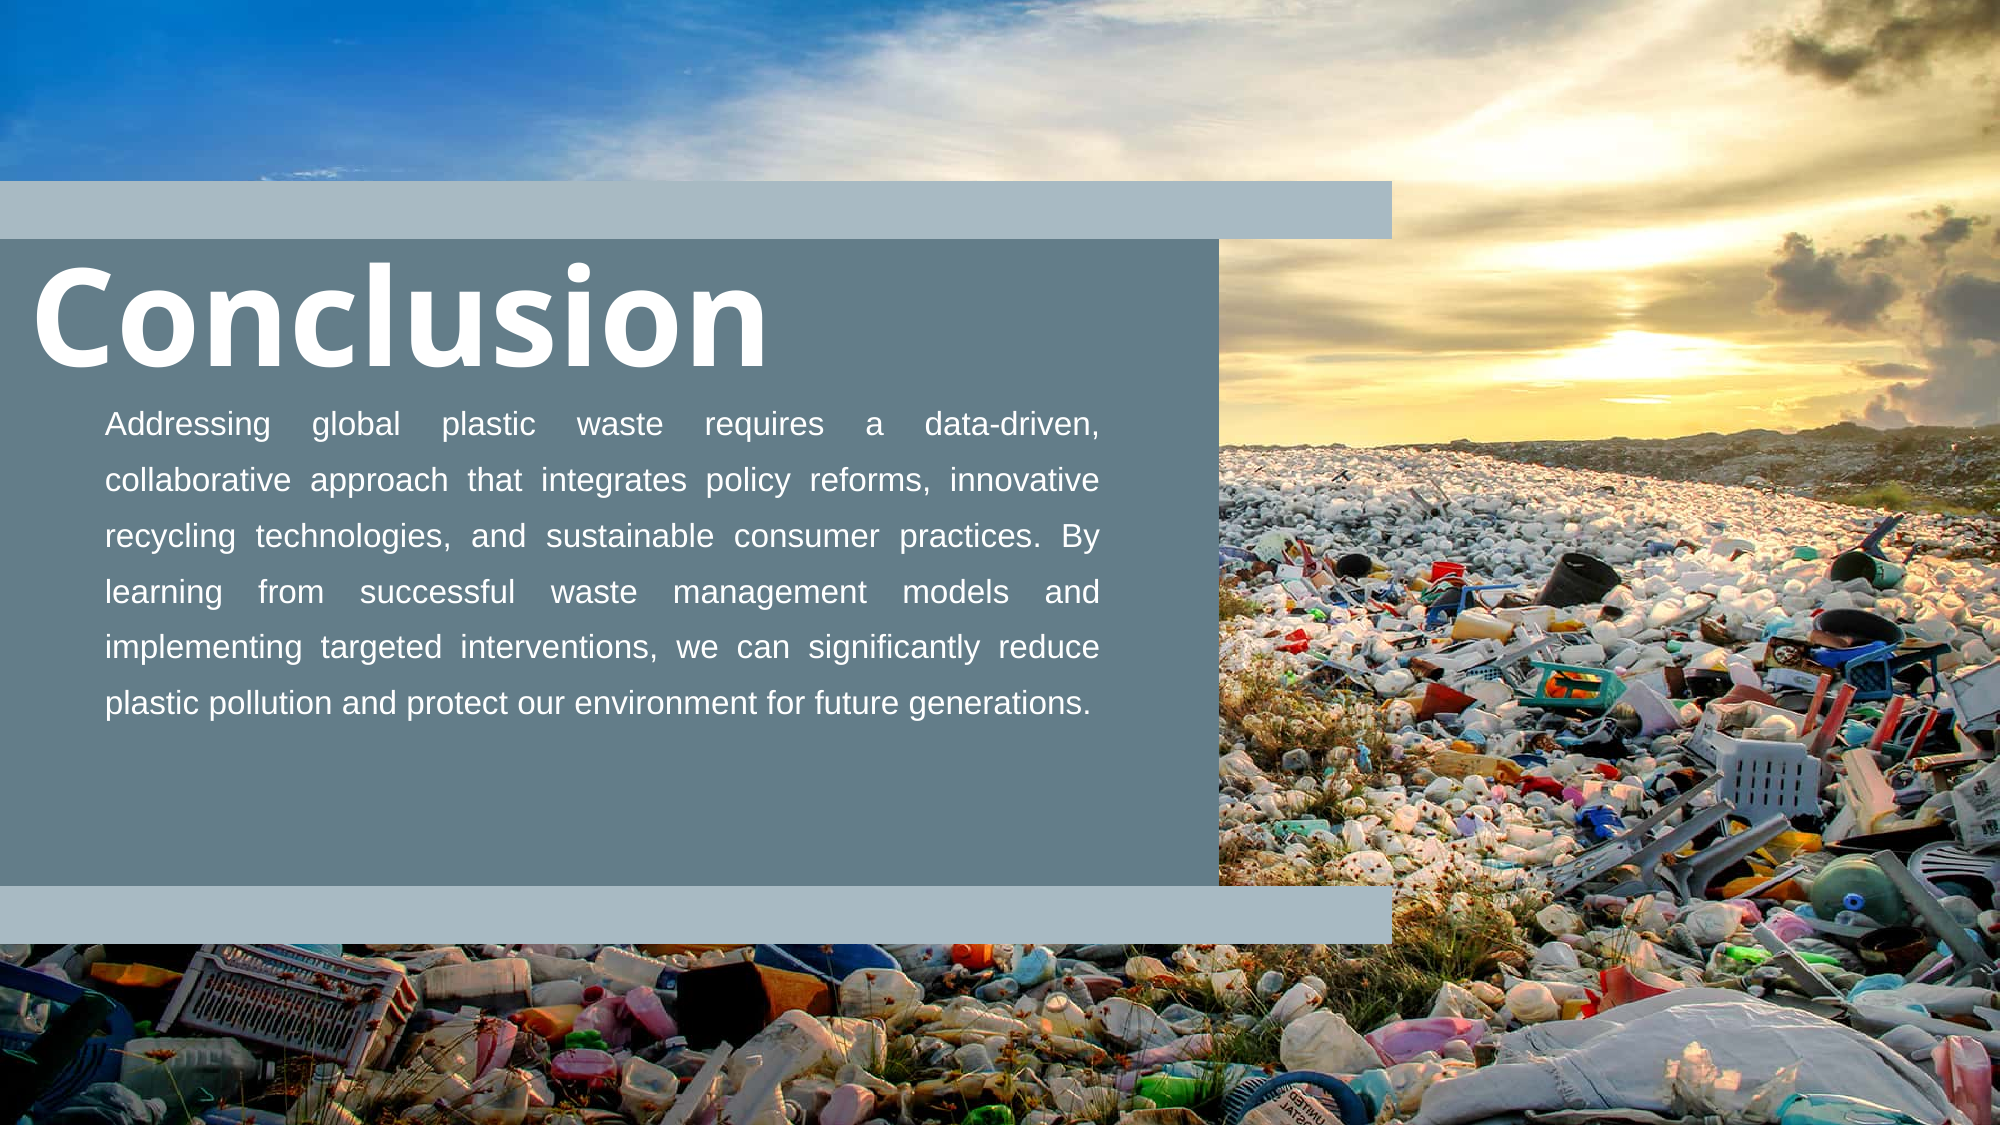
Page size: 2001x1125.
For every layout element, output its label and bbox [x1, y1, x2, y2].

picture [0, 0, 2000, 1125]
text_box [0, 869, 1392, 945]
text_box [0, 247, 1220, 868]
text_box [0, 164, 1392, 240]
